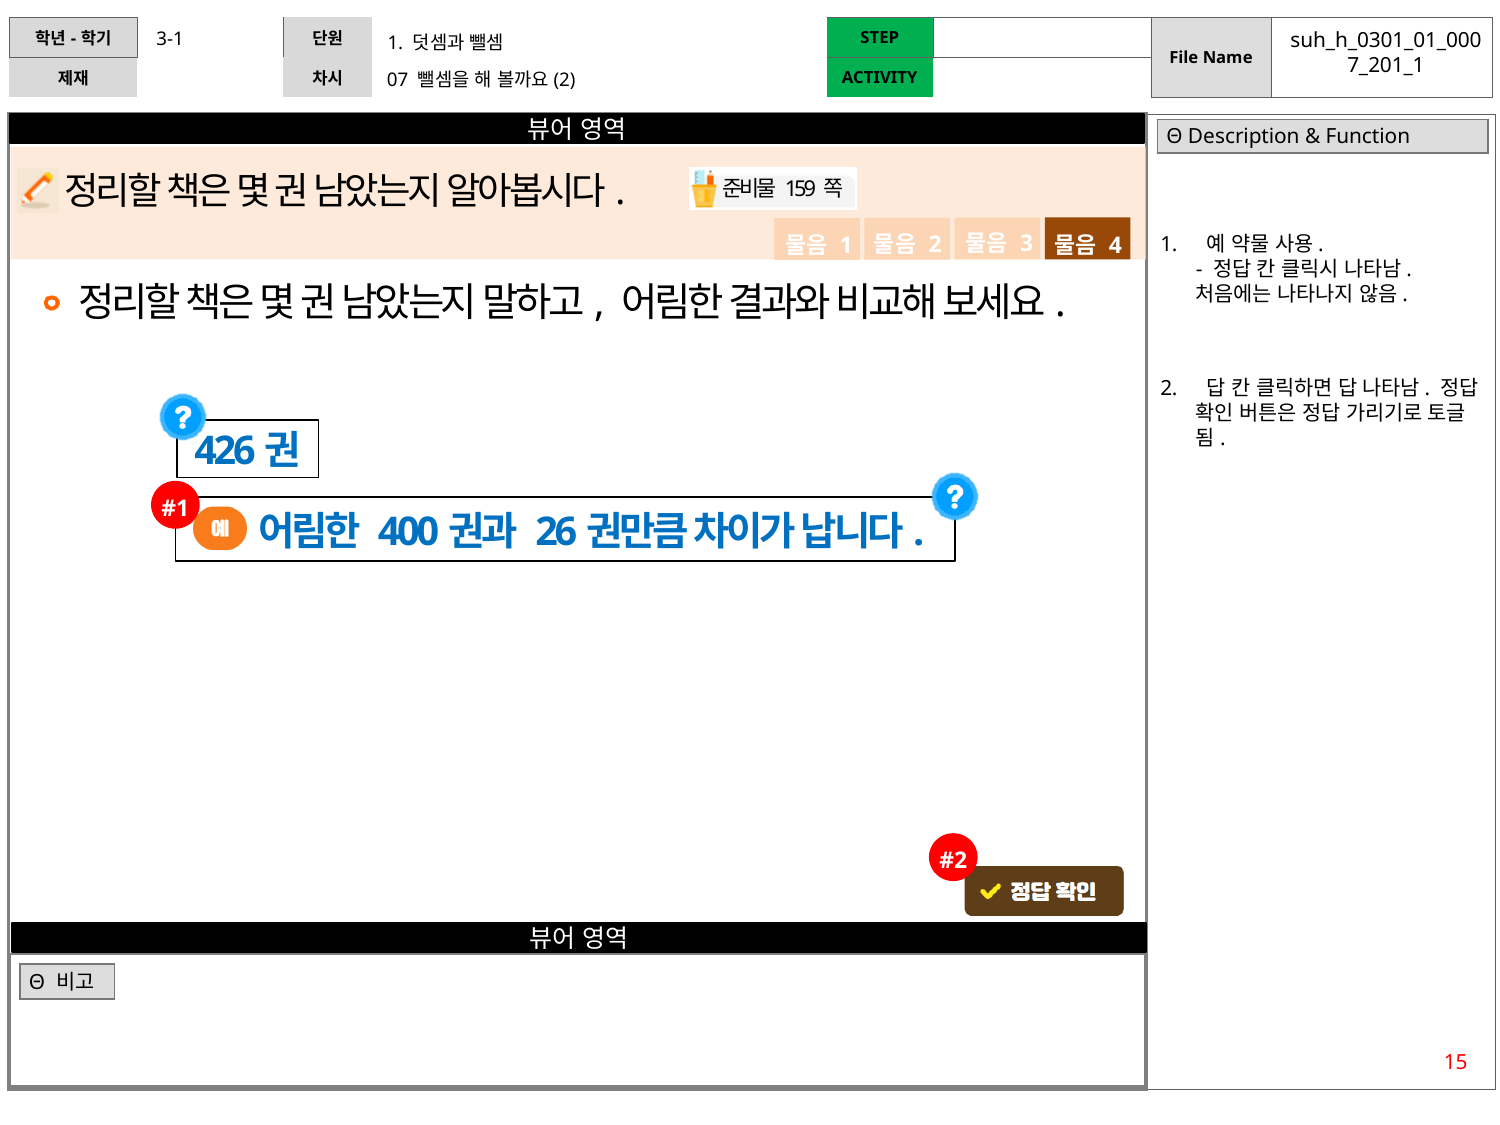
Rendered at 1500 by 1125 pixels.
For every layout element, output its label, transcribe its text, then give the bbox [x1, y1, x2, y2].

text_box 물음 4 [1039, 209, 1142, 266]
text_box 물음 3 [950, 207, 1060, 264]
picture [153, 387, 214, 447]
text_box 어림한 400권과 26권만큼 차이가 납니다. [175, 497, 955, 562]
text_box 물음 1 [770, 209, 880, 266]
text_box suh_h_0301_01_0007_201_1 [1271, 18, 1500, 84]
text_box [689, 167, 857, 210]
picture [17, 168, 59, 213]
text_box 1. 덧셈과 뺄셈 [372, 23, 828, 48]
picture [40, 291, 61, 313]
text_box #2 [926, 831, 980, 884]
picture [924, 467, 985, 527]
table_header Θ Description & Function [1158, 120, 1487, 152]
text_box 예 약물 사용. - 정답 칸 클릭시 나타남. 처음에는 나타나지 않음. 답 칸 클릭하면 답 나타남. 정답 확인 버튼은 정답 가리기로 토글 됨. [1145, 160, 1500, 582]
text_box #1 [148, 478, 202, 531]
text_box 426권 [176, 420, 319, 478]
picture [191, 504, 249, 551]
text_box 물음 2 [861, 208, 961, 265]
picture [963, 863, 1126, 918]
text_box 07 뺄셈을 해 볼까요(2) [372, 60, 821, 96]
text_box 정리할 책은 몇 권 남았는지 말하고, 어림한 결과와 비교해 보세요. [63, 269, 1134, 332]
text_box 정리할 책은 몇 권 남았는지 알아봅시다. [49, 160, 1136, 220]
text_box 3-1 [141, 18, 284, 55]
text_box [9, 145, 1148, 262]
